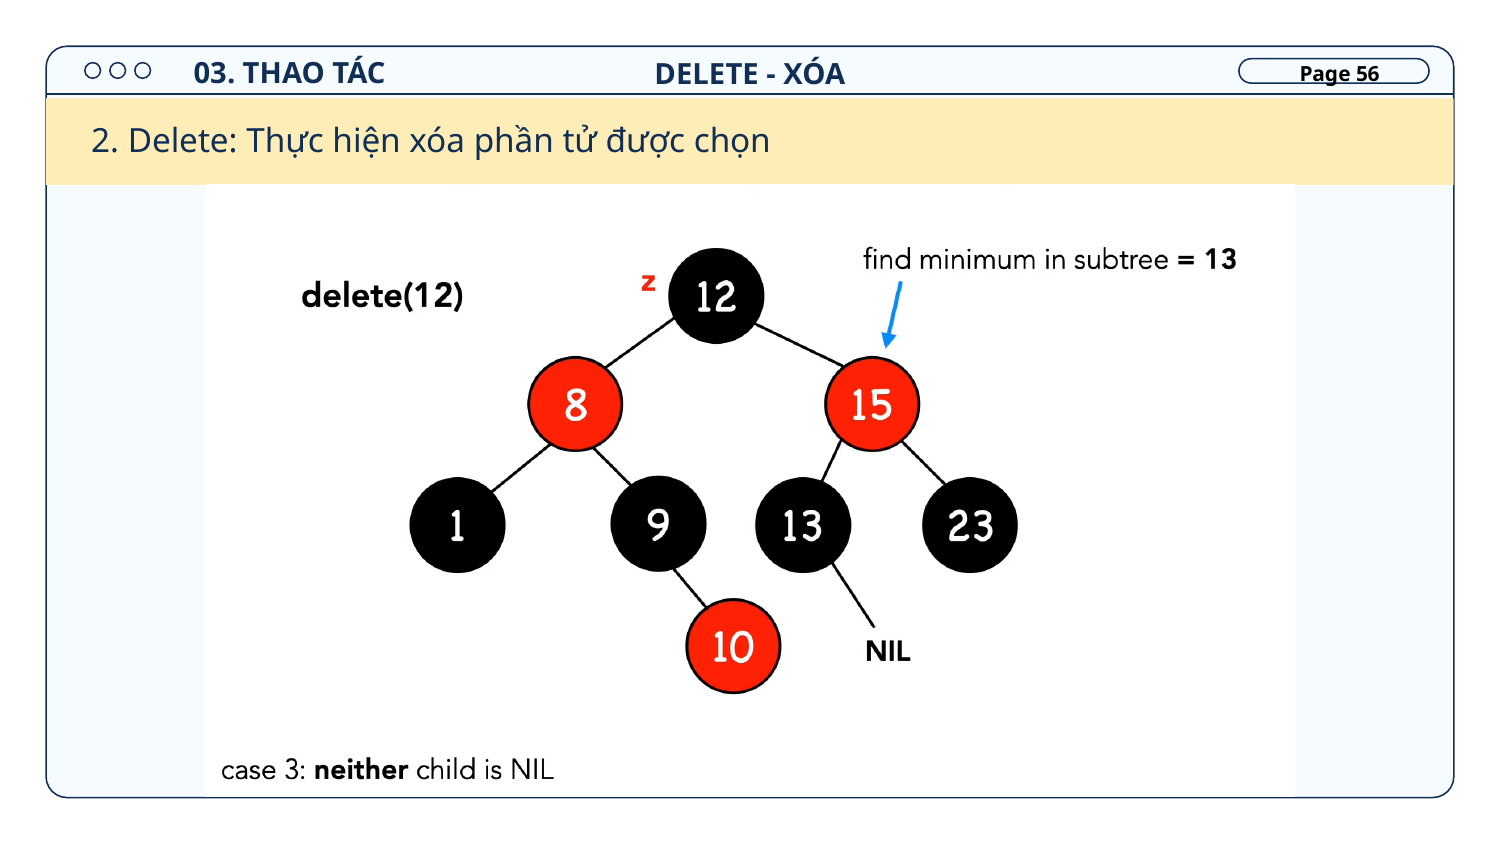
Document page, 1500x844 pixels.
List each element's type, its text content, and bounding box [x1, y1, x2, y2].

picture [205, 184, 1295, 798]
text_box Page 56 [1284, 52, 1395, 93]
subtitle 2. Delete: Thực hiện xóa phần tử được chọn [46, 98, 1454, 185]
text_box 03. THAO TÁC [160, 39, 419, 109]
text_box DELETE - XÓA [457, 40, 1043, 99]
